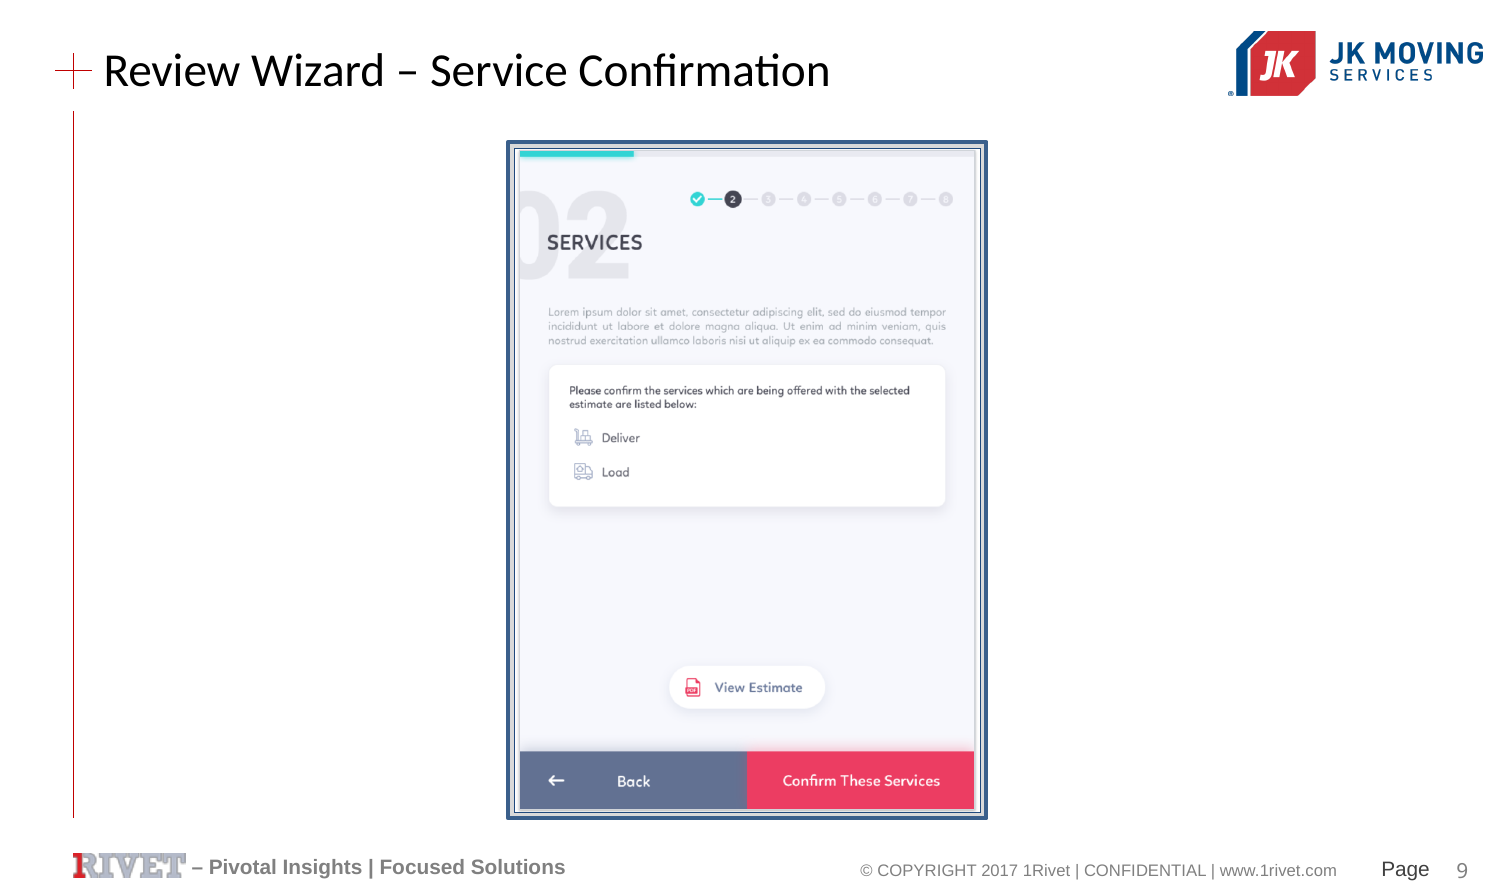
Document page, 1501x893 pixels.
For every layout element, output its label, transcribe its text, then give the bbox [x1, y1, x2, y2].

title Review Wizard – Service Confirmation [88, 31, 1227, 104]
picture [1228, 30, 1483, 96]
picture [514, 148, 981, 813]
picture [73, 853, 186, 878]
text_box [506, 140, 988, 820]
